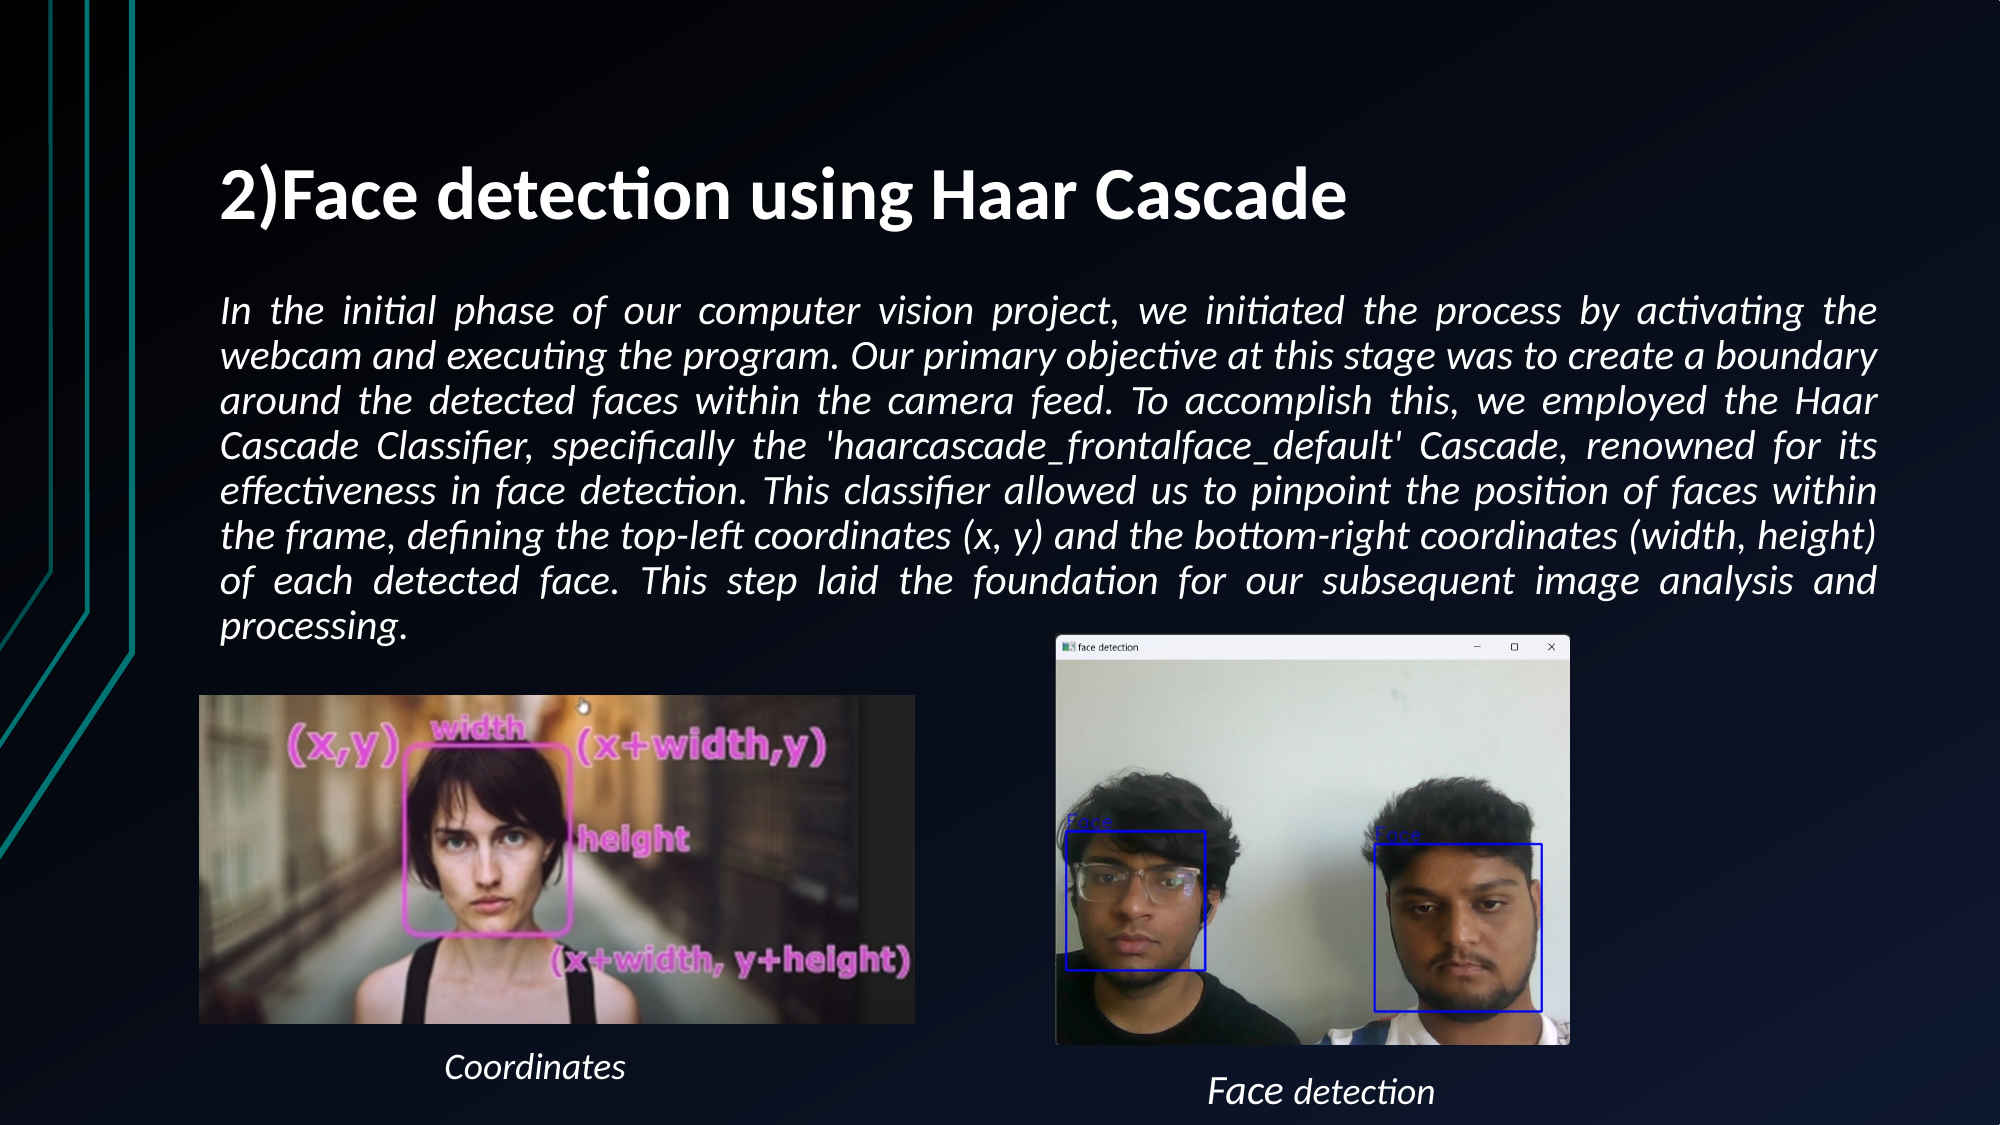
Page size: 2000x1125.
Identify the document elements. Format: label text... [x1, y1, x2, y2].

picture [199, 695, 916, 1024]
text_box Coordinates [429, 1035, 702, 1095]
title 2)Face detection using Haar Cascade [199, 45, 1900, 246]
text_box Face detection [1097, 1055, 1546, 1120]
picture [1054, 633, 1570, 1045]
list In the initial phase of our computer vision project, we initiated the process by activating the webcam and executing the program. Our primary objective at this stage was to create a boundary around the detected faces within the camera feed. To accomplish this, we employed the Haar Cascade Classifier, specifically the 'haarcascade_frontalface_default' Cascade, renowned for its effectiveness in face detection. This classifier allowed us to pinpoint the position of faces within the frame, defining the top-left coordinates (x, y) and the bottom-right coordinates (width, height) of each detected face. This step laid the foundation for our subsequent image analysis and processing. [199, 278, 1900, 1011]
